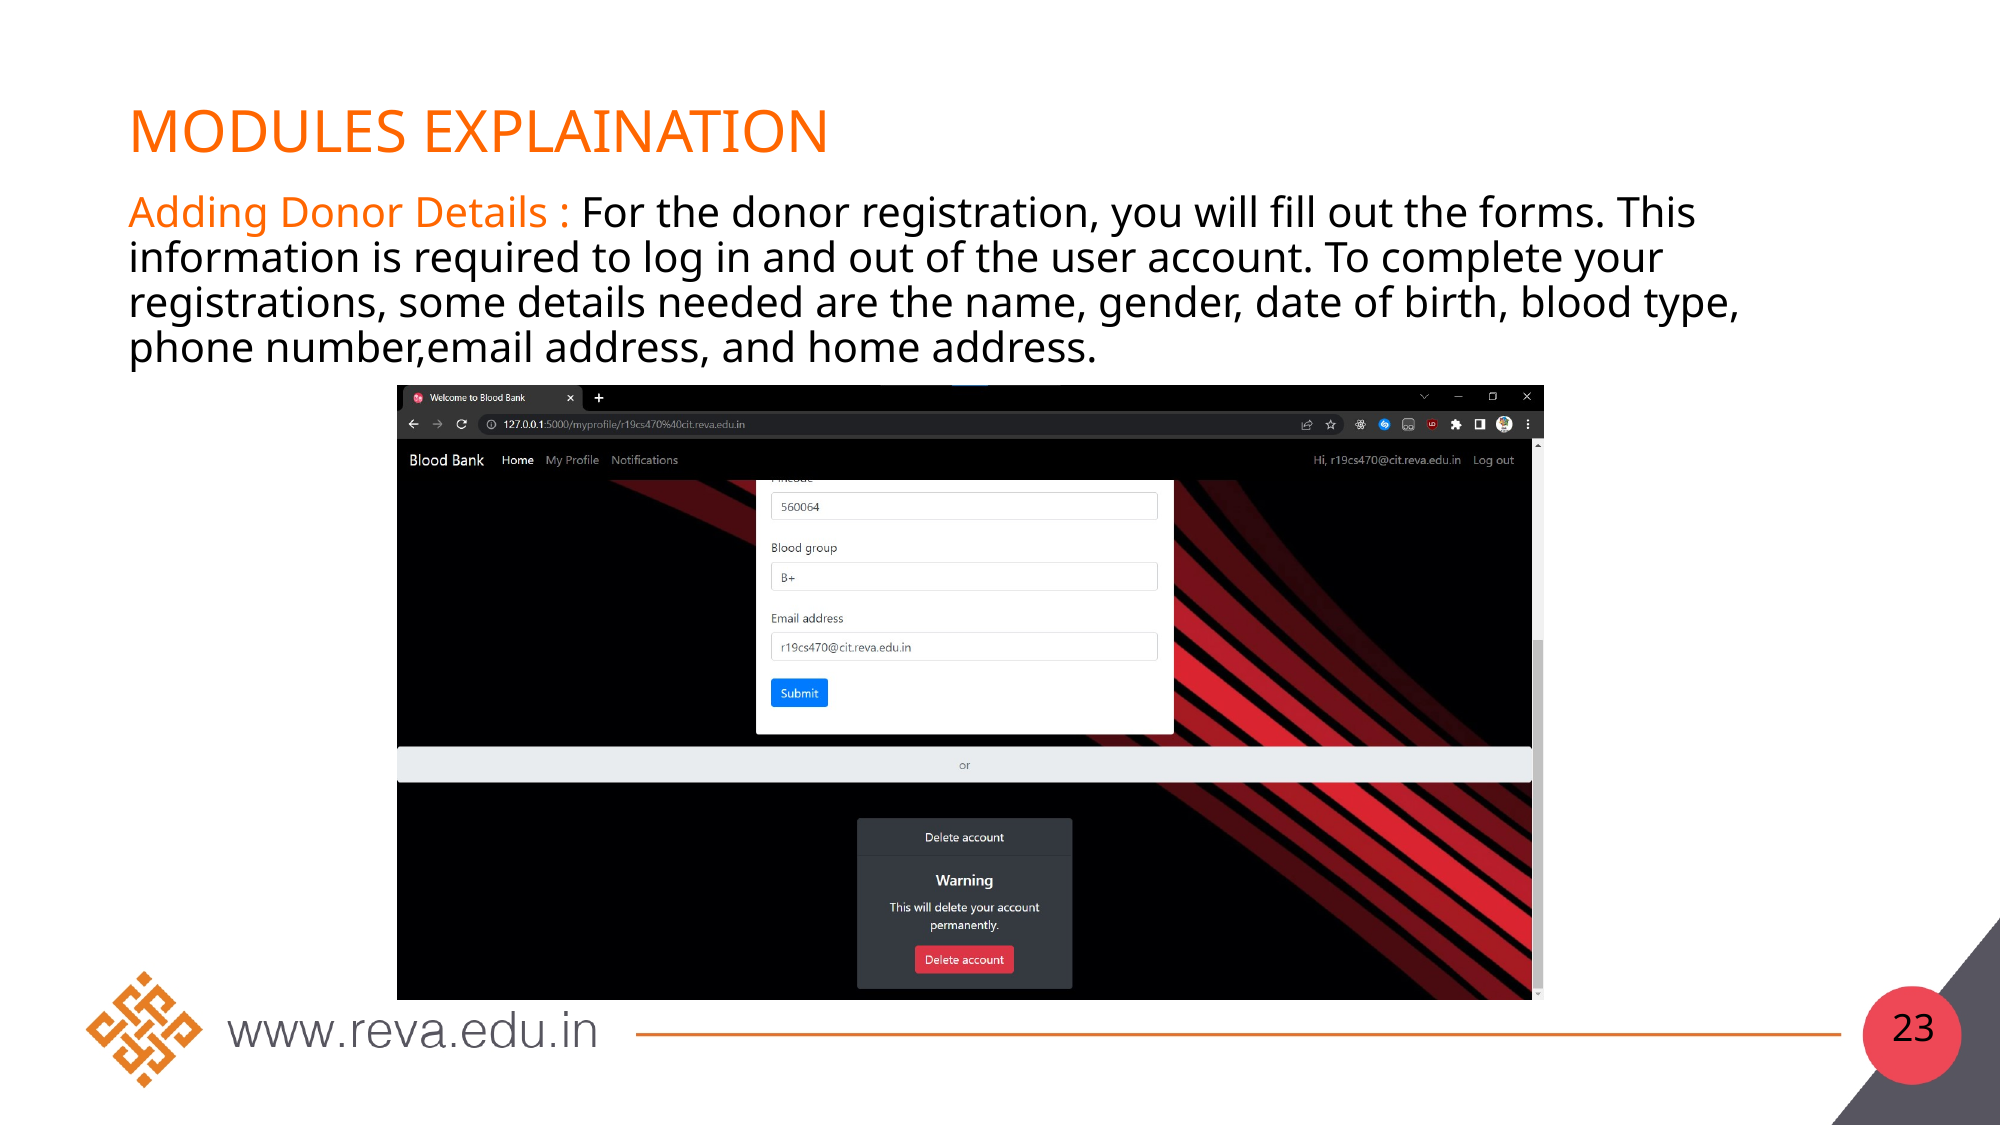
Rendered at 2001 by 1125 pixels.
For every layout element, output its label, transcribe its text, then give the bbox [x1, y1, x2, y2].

title Modules explaination [114, 64, 1134, 184]
picture [0, 0, 2000, 1125]
slide_number 23 [1864, 999, 1963, 1060]
list Adding Donor Details : For the donor registration, you will fill out the forms. This information is required to log in and out of the user account. To complete your registrations, some details needed are the name, gender, date of birth, blood type, phone number,email address, and home address. [113, 184, 1803, 899]
